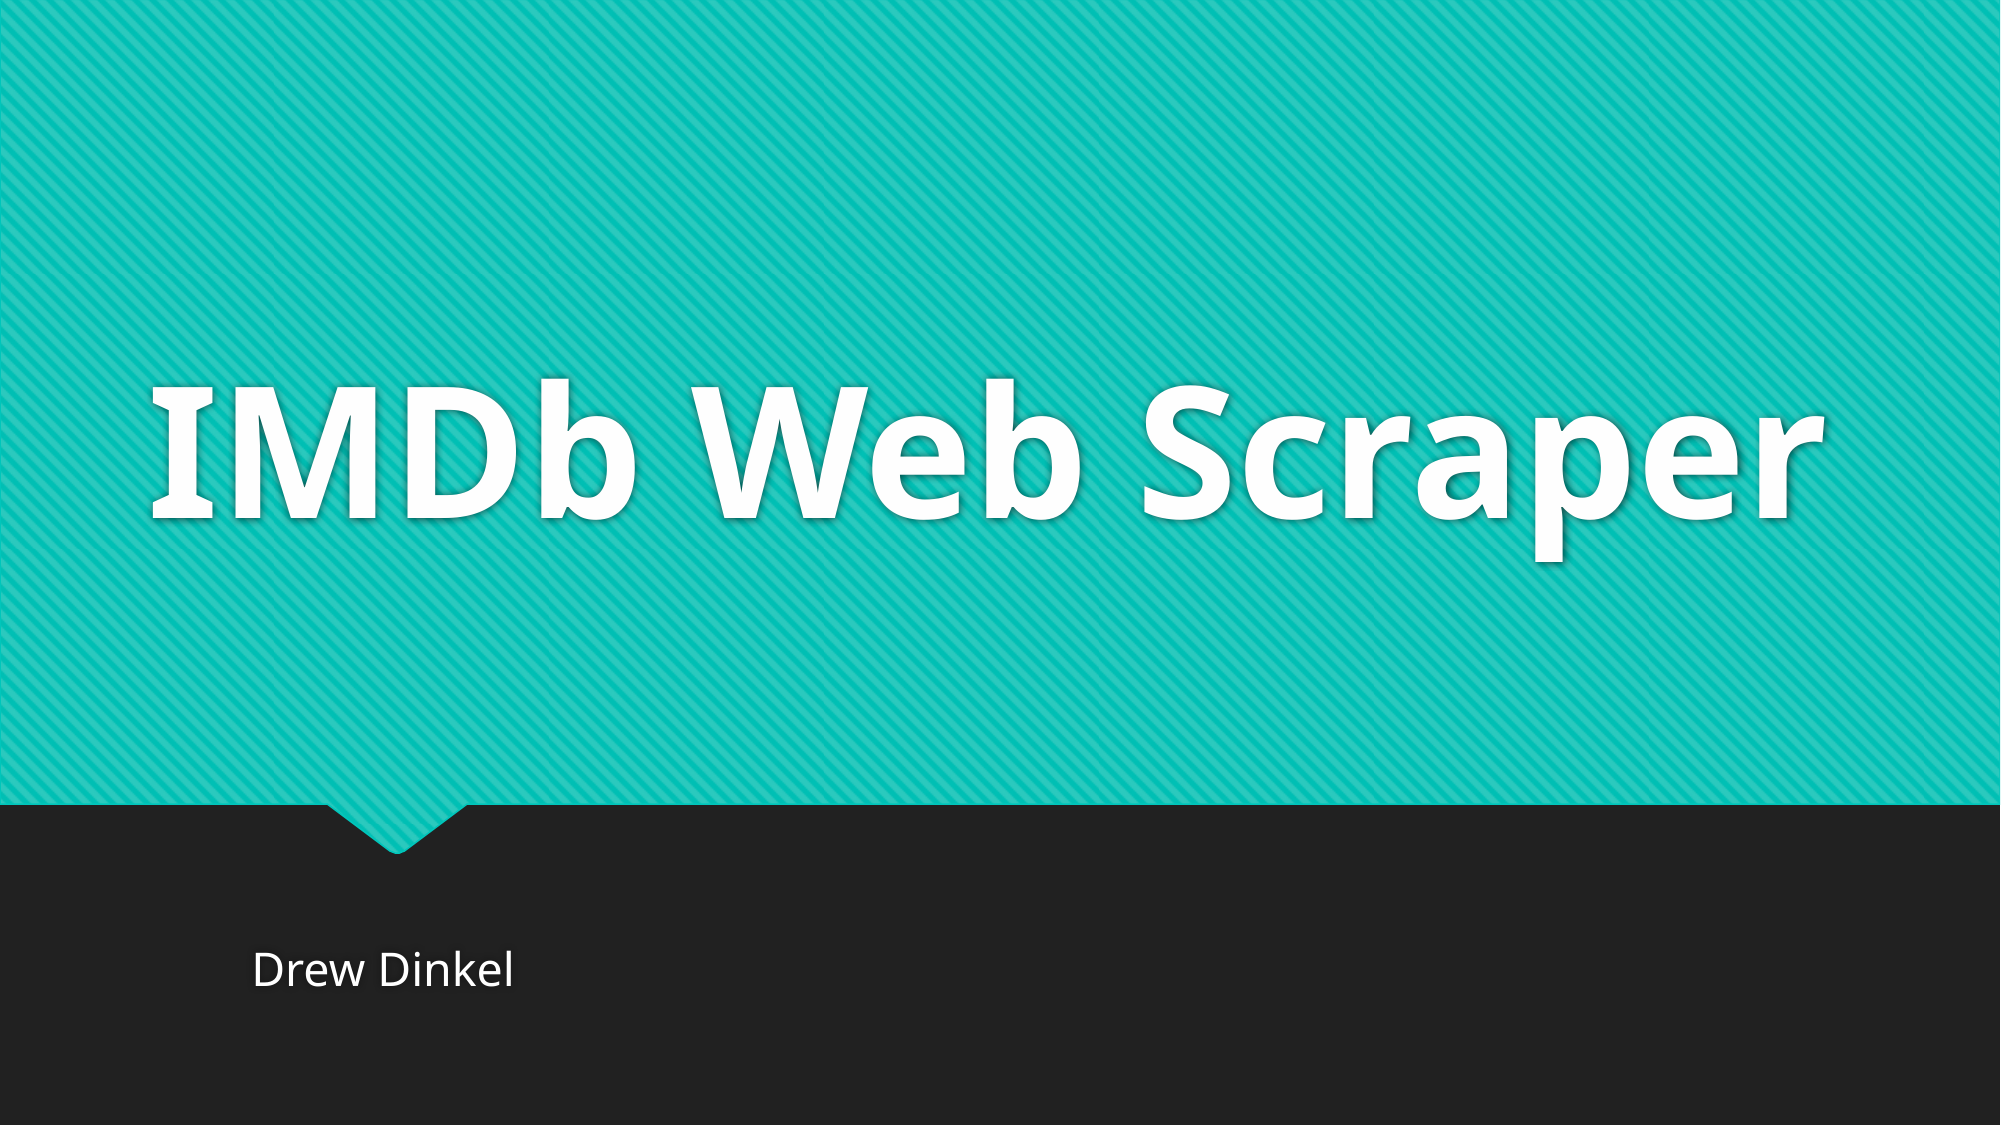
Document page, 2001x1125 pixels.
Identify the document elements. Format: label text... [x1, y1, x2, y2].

subtitle Drew Dinkel [236, 932, 571, 1004]
title IMDb Web Scraper [132, 262, 1868, 563]
